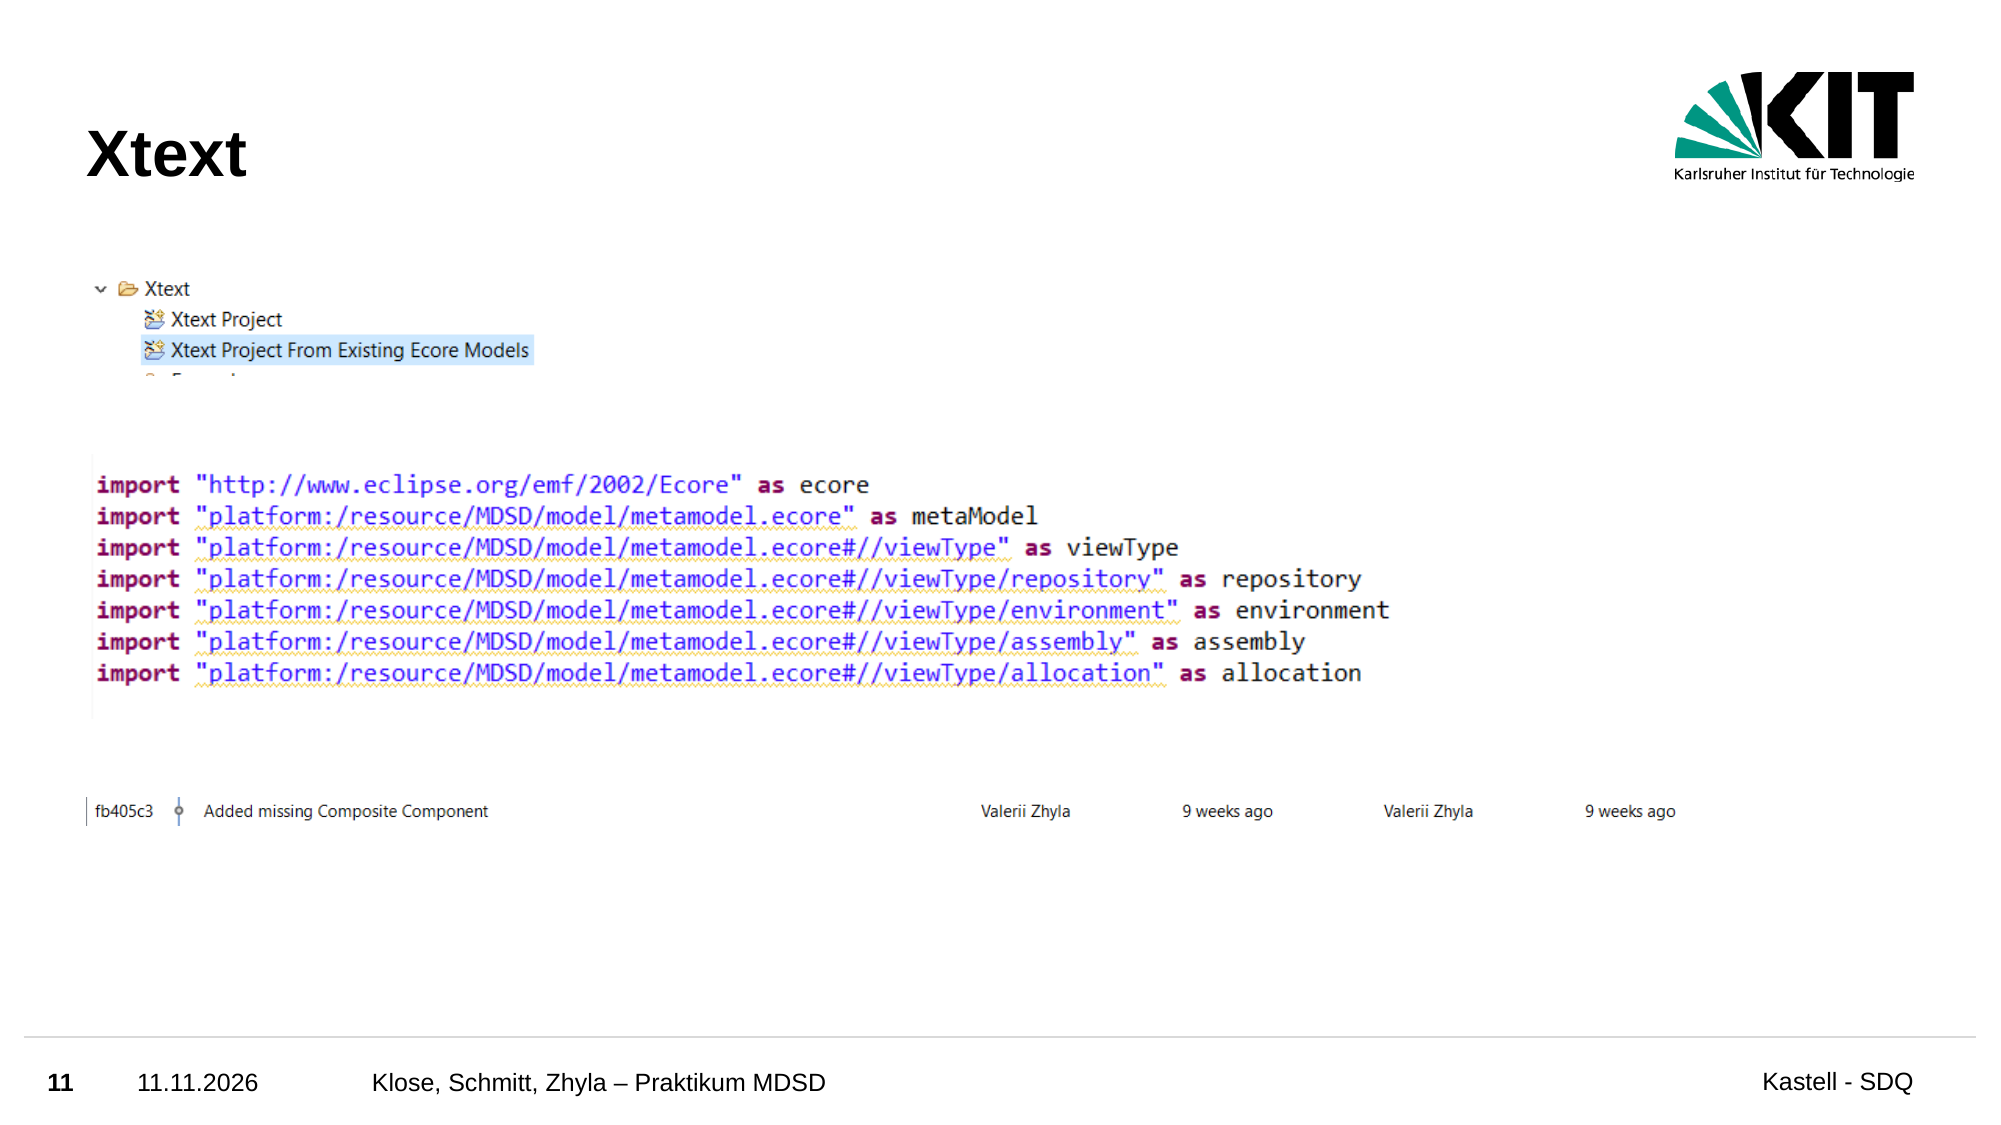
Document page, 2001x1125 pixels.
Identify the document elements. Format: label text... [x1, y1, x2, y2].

slide_number 11 [47, 1038, 119, 1125]
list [87, 454, 1517, 719]
picture [1675, 72, 1914, 182]
picture [86, 797, 1749, 826]
picture [87, 276, 558, 376]
title Xtext [86, 64, 1589, 191]
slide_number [137, 1038, 362, 1125]
